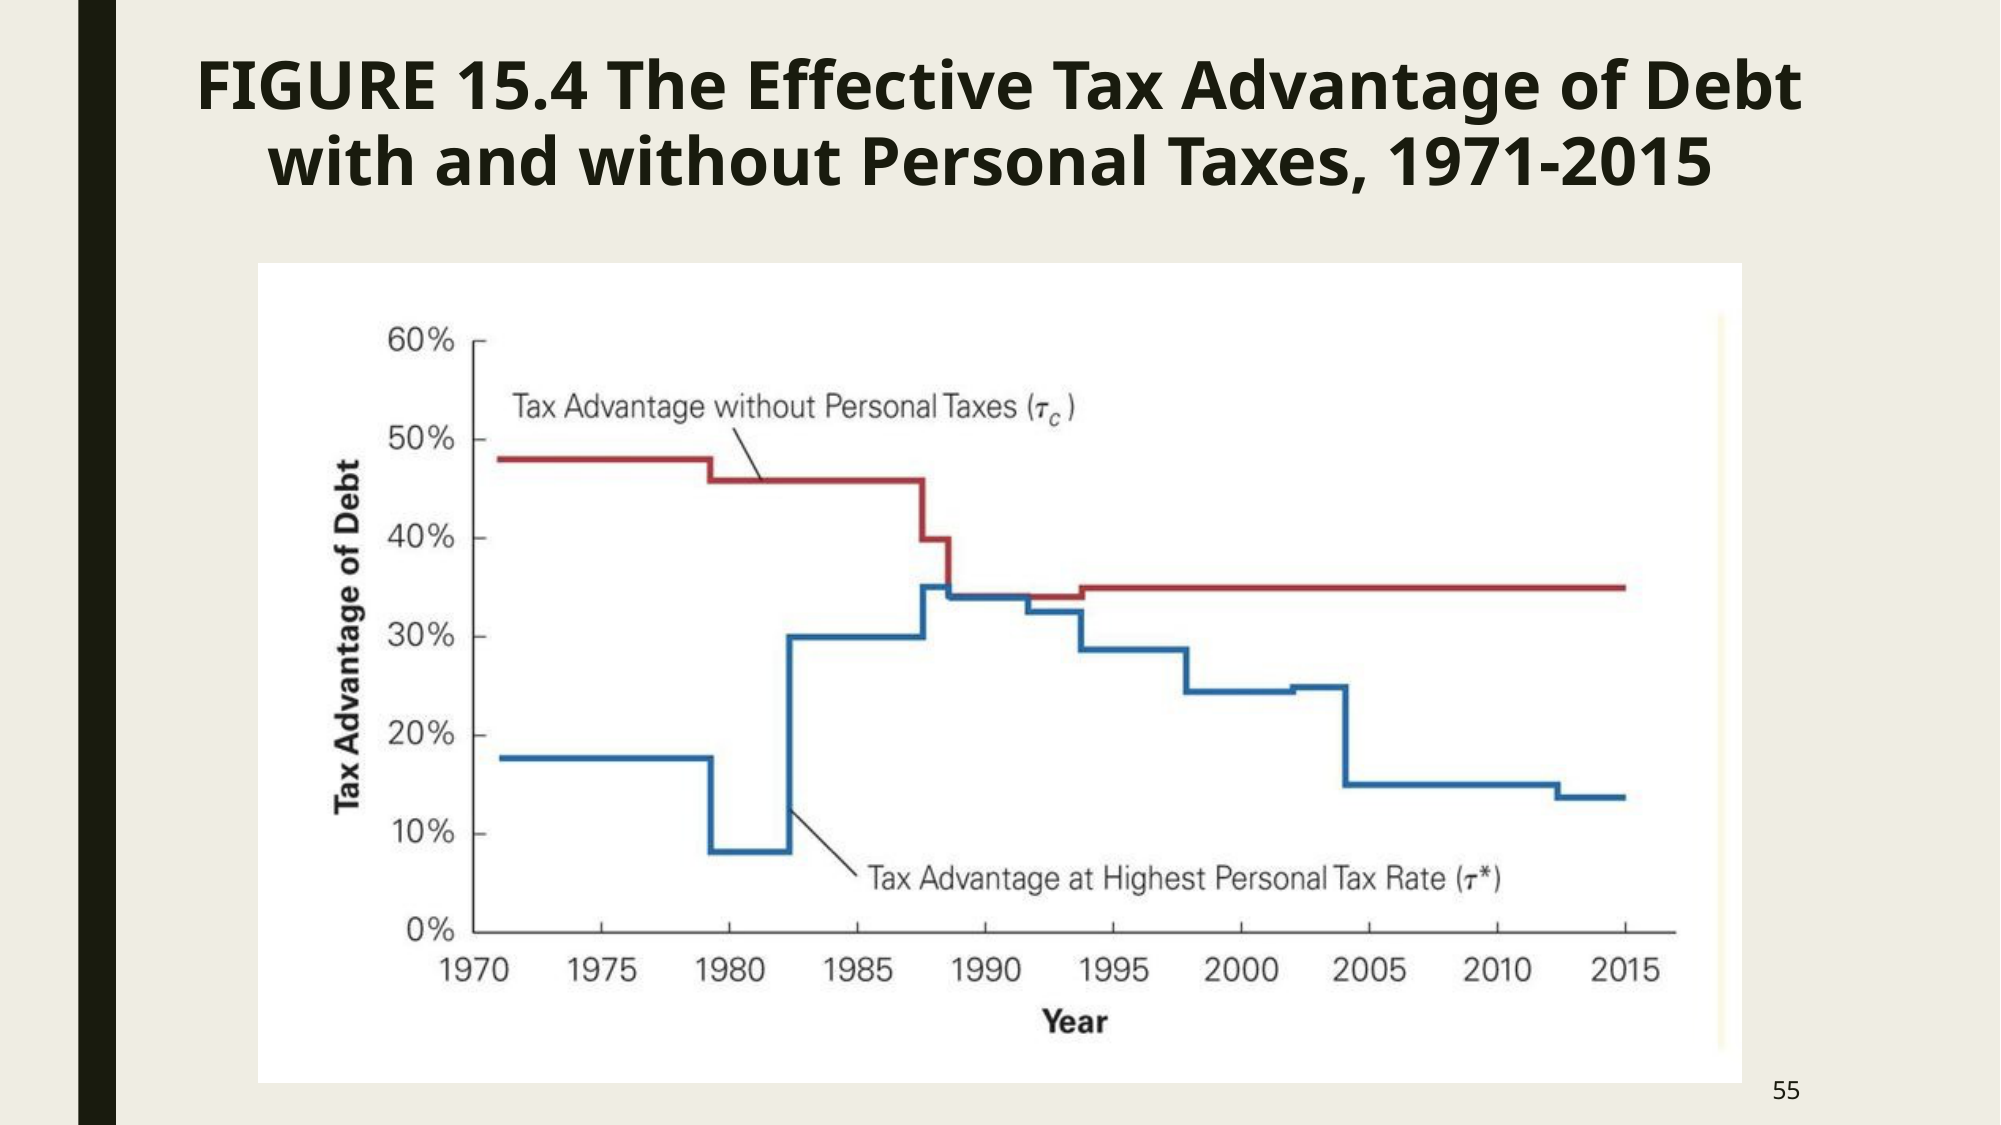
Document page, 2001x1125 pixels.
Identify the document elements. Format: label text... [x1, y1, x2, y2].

slide_number 55 [1553, 1058, 1816, 1125]
picture [257, 263, 1742, 1083]
list FIGURE 15.4 The Effective Tax Advantage of Debt with and without Personal Taxes, 1971-2015 [99, 41, 1900, 264]
